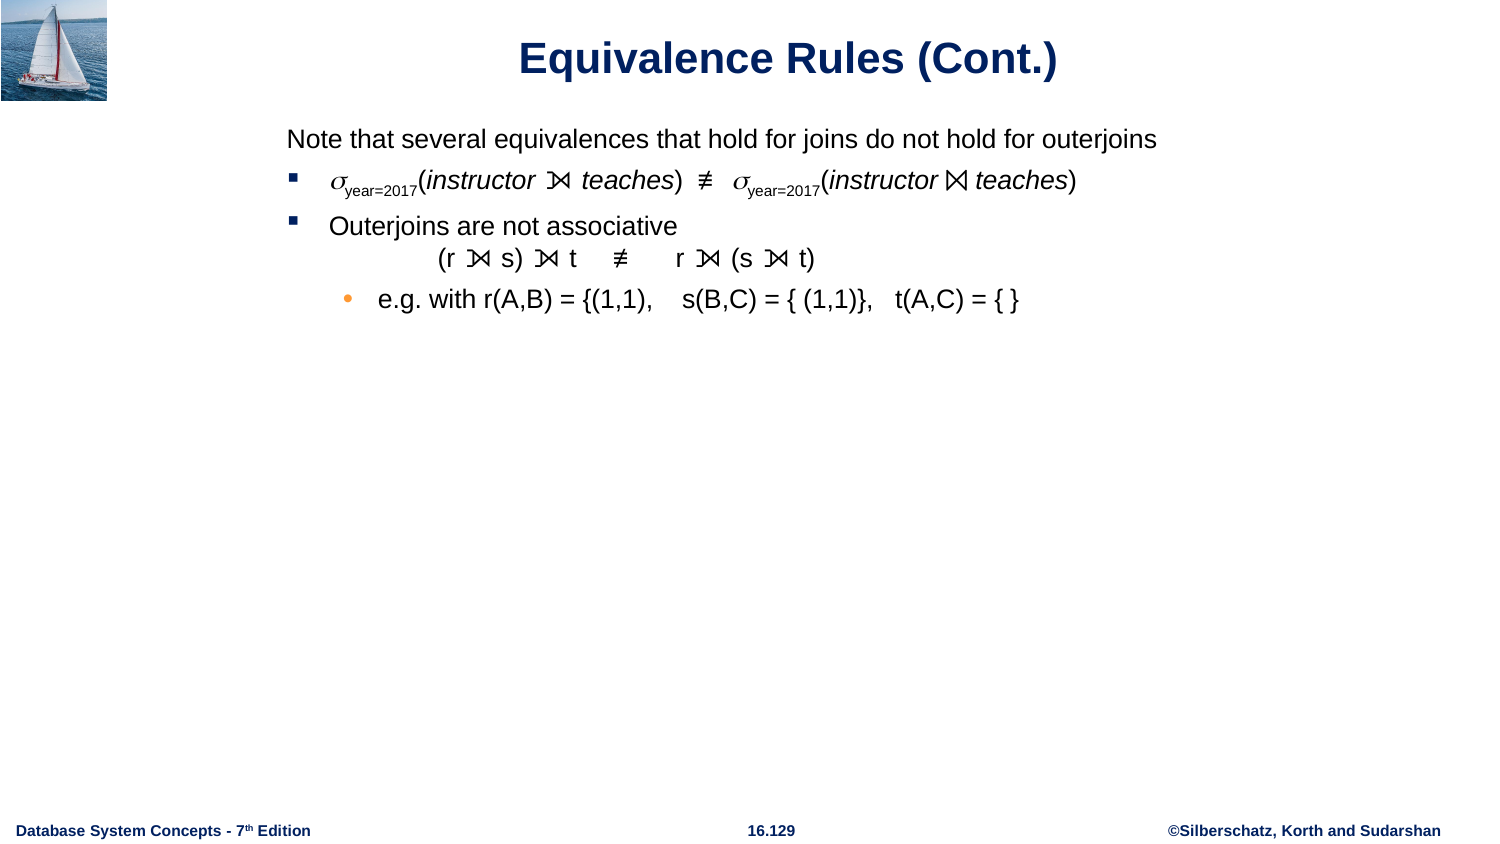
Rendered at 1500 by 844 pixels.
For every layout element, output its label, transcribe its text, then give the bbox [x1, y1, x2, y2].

picture [1, 0, 107, 101]
title Equivalence Rules (Cont.) [125, 14, 1452, 90]
list Note that several equivalences that hold for joins do not hold for outerjoins year=2017(instructor ⟕ teaches) ≢ year=2017(instructor ⨝ teaches) Outerjoins are not associative (r ⟕ s) ⟕ t ≢ r ⟕ (s ⟕ t) e.g. with r(A,B) = {(1,1), s(B,C) = { (1,1)}, t(A,C) = { } [271, 114, 1231, 809]
